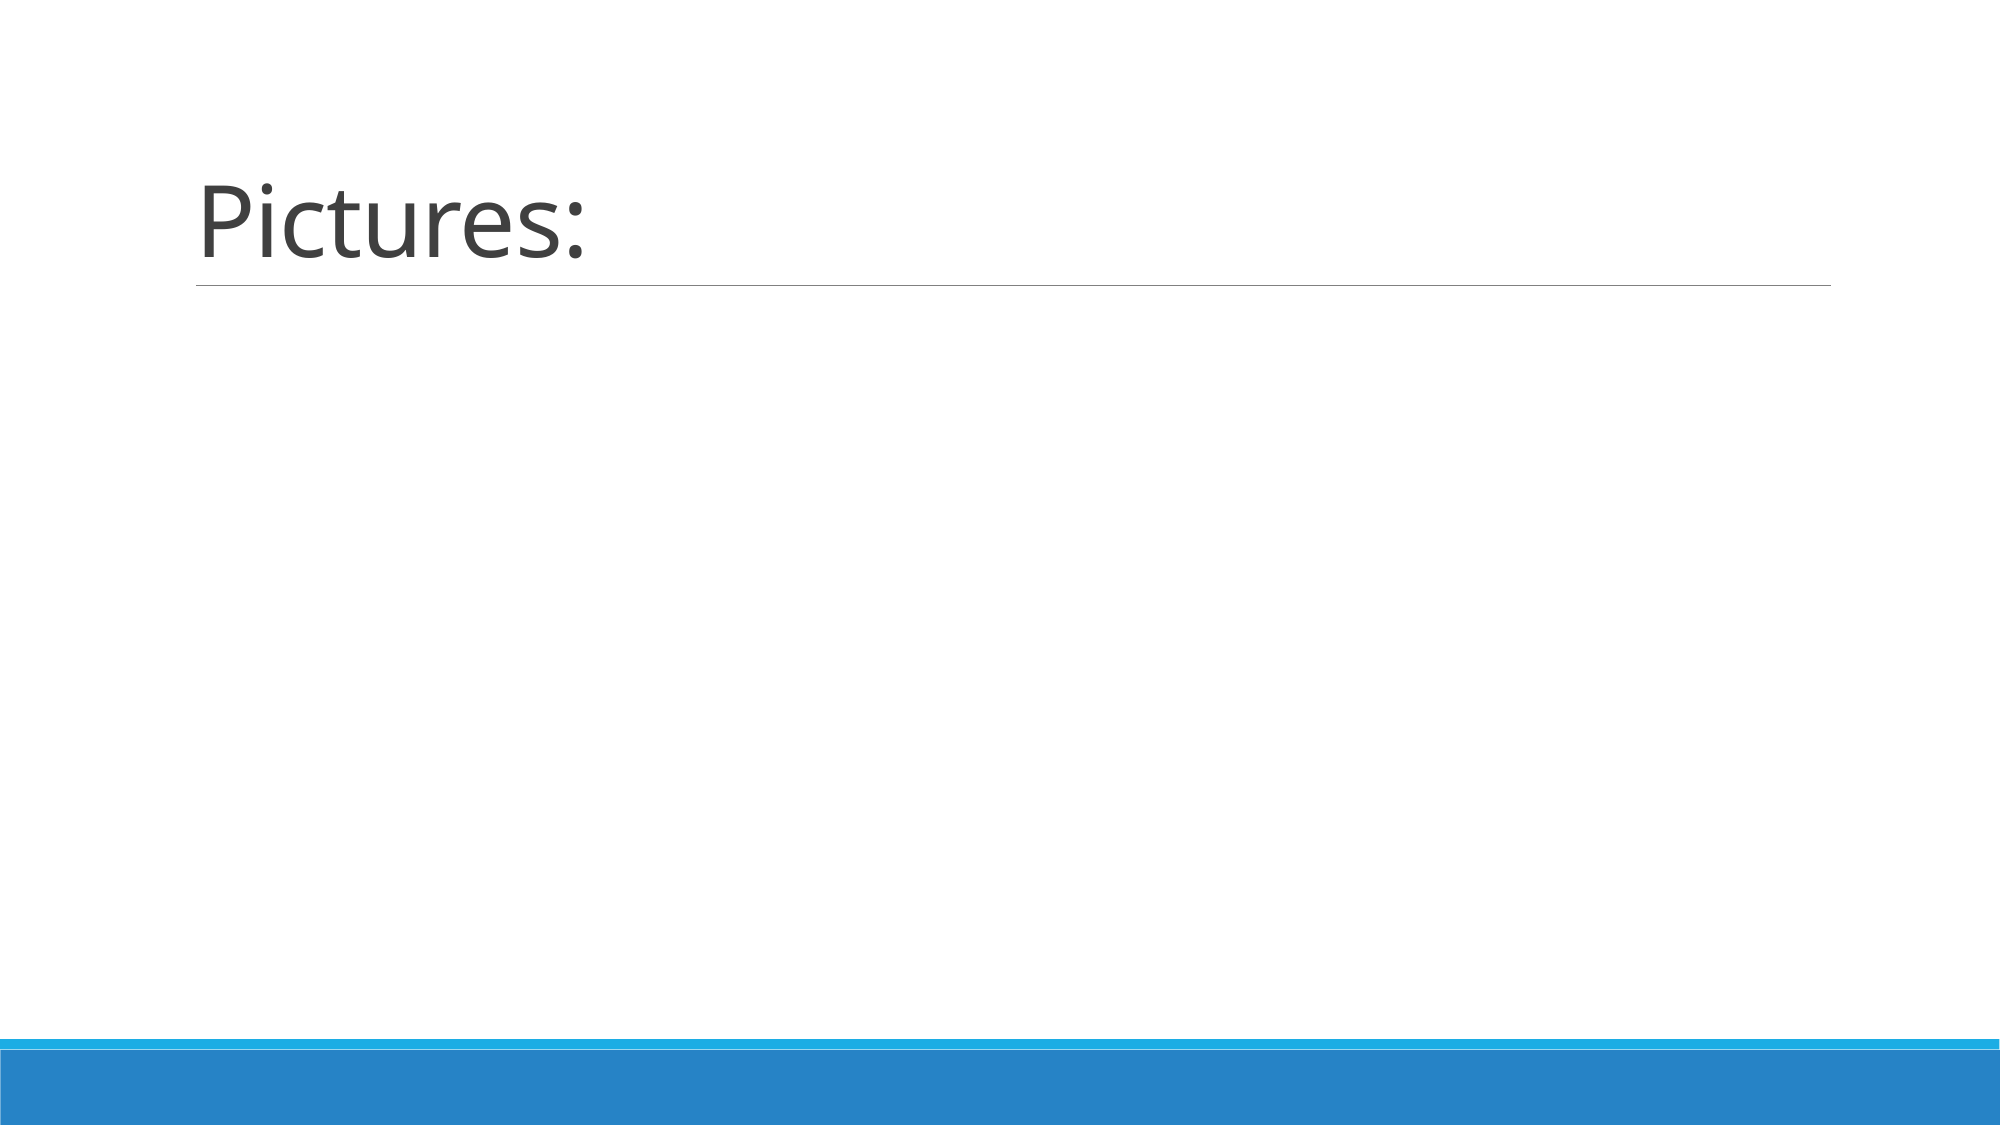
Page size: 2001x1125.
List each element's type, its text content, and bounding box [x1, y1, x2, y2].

title Pictures: [180, 47, 1830, 285]
